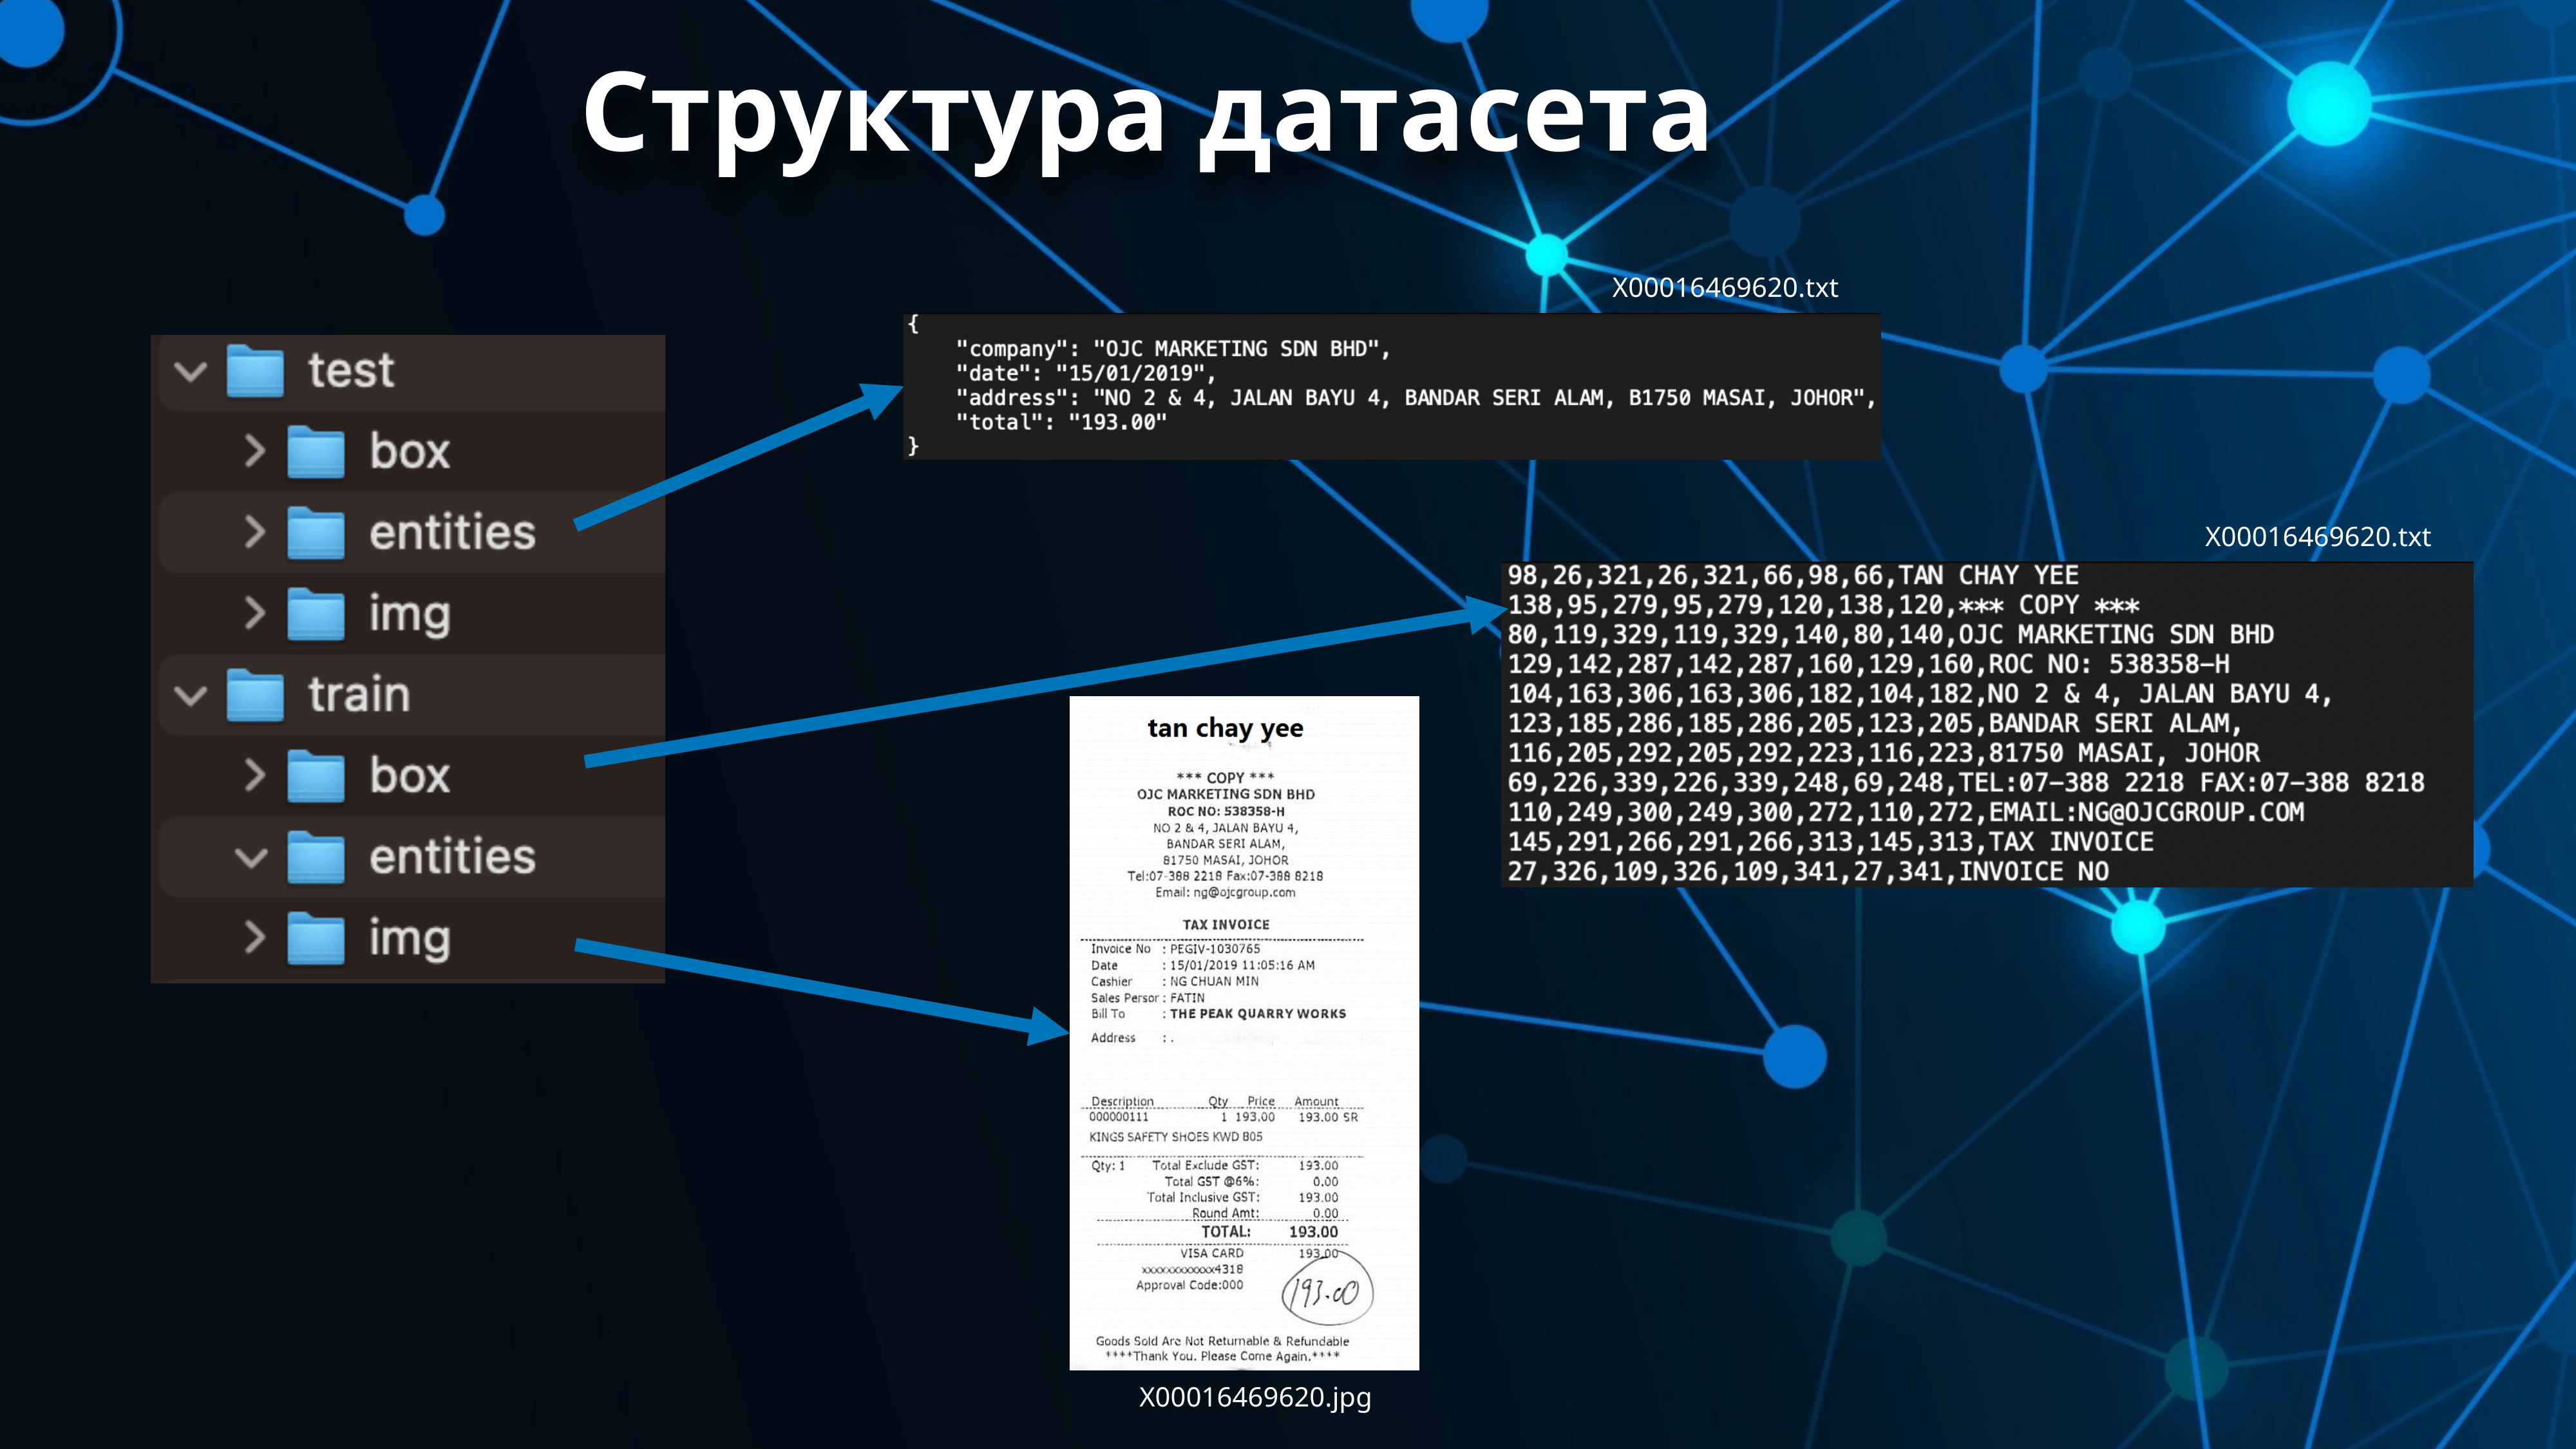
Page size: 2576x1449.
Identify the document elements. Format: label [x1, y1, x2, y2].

text_box [575, 944, 1070, 1034]
text_box [584, 608, 1509, 762]
text_box [575, 386, 904, 526]
picture [0, 0, 2576, 1449]
